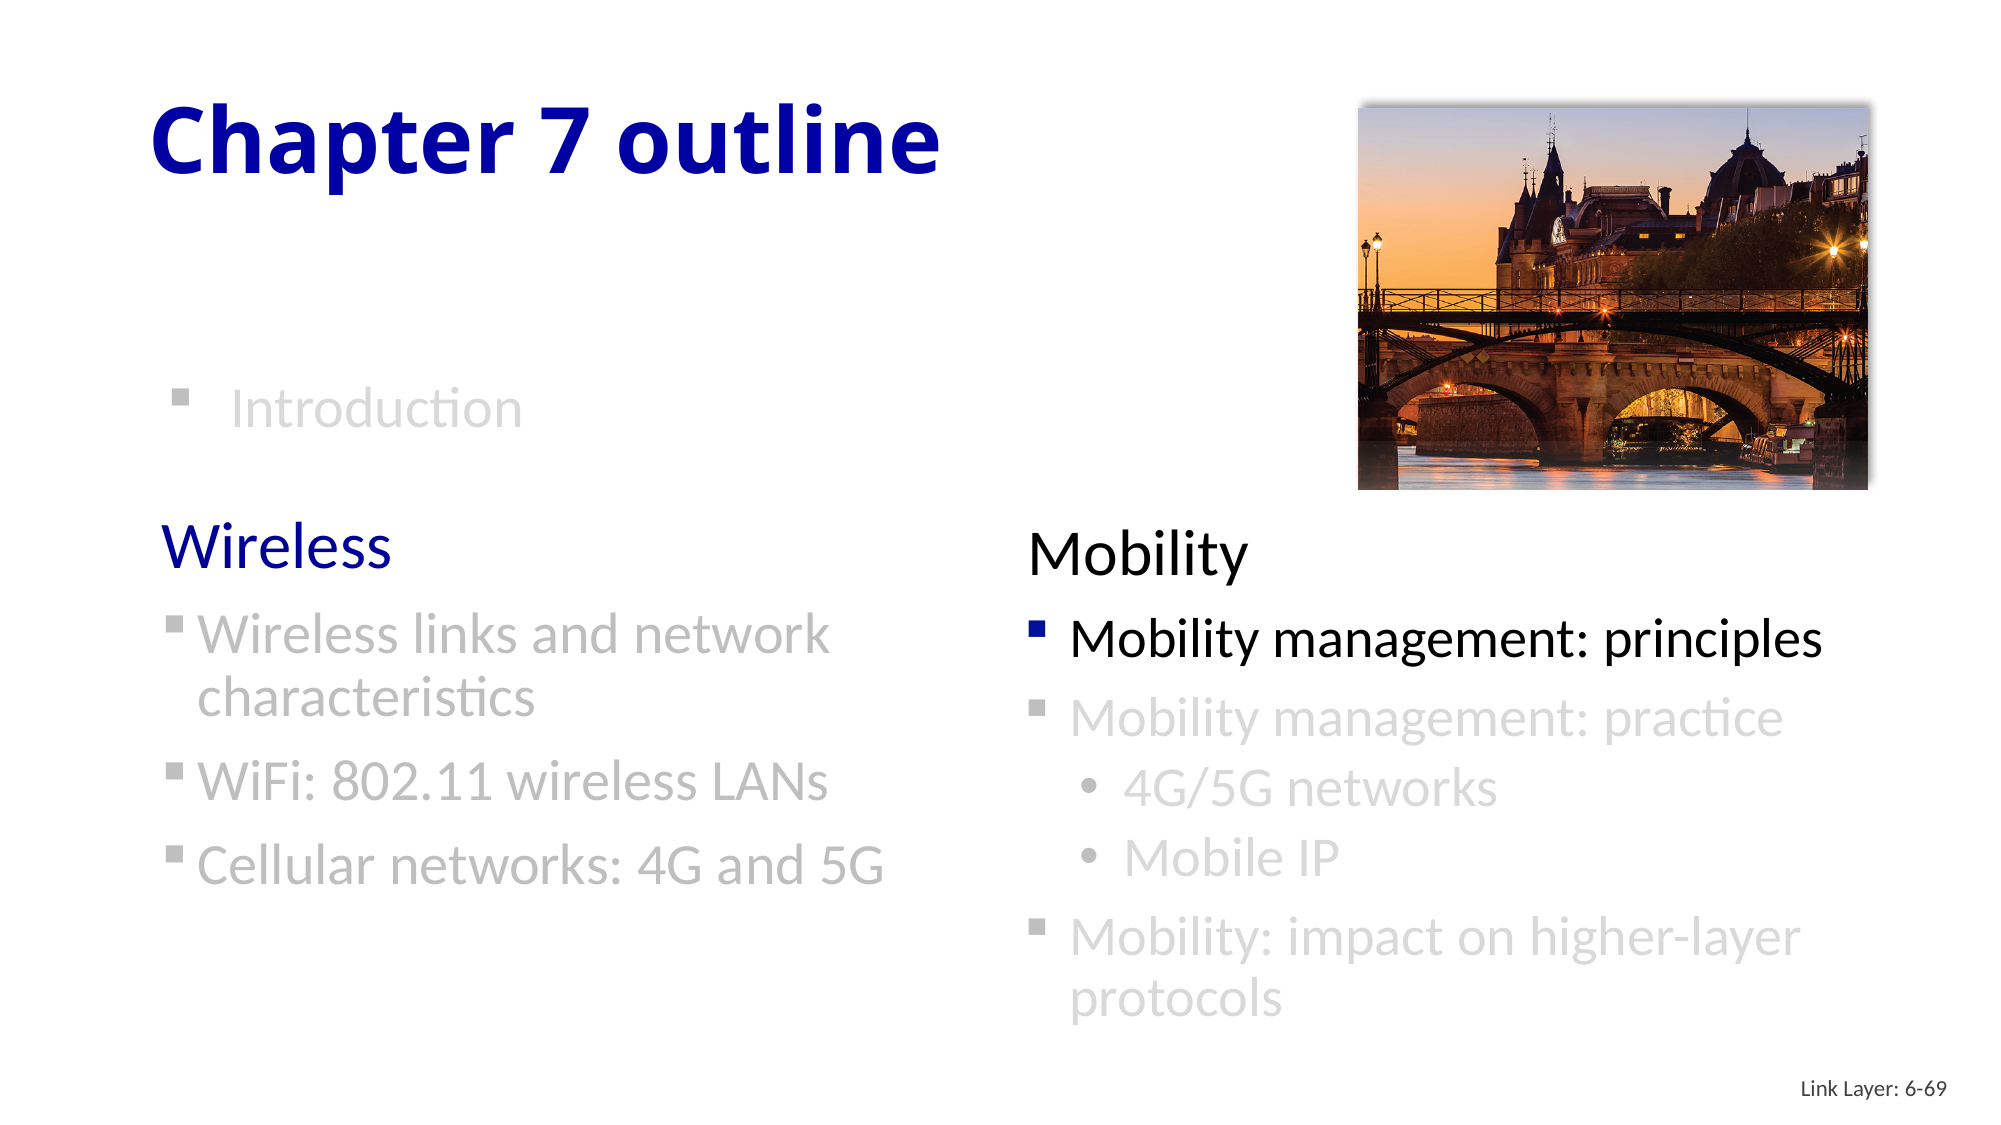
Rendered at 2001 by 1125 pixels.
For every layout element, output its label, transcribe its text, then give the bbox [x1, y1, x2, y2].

text_box Wireless Wireless links and network characteristics WiFi: 802.11 wireless LANs Cellular networks: 4G and 5G [124, 503, 917, 1071]
slide_number Link Layer: 6-69 [1512, 1056, 1963, 1117]
title Chapter 7 outline [133, 70, 1859, 218]
text_box Introduction [150, 369, 1065, 521]
text_box Mobility Mobility management: principles Mobility management: practice 4G/5G networks Mobile IP Mobility: impact on higher-layer protocols [991, 511, 1927, 1046]
picture [1358, 108, 1868, 490]
